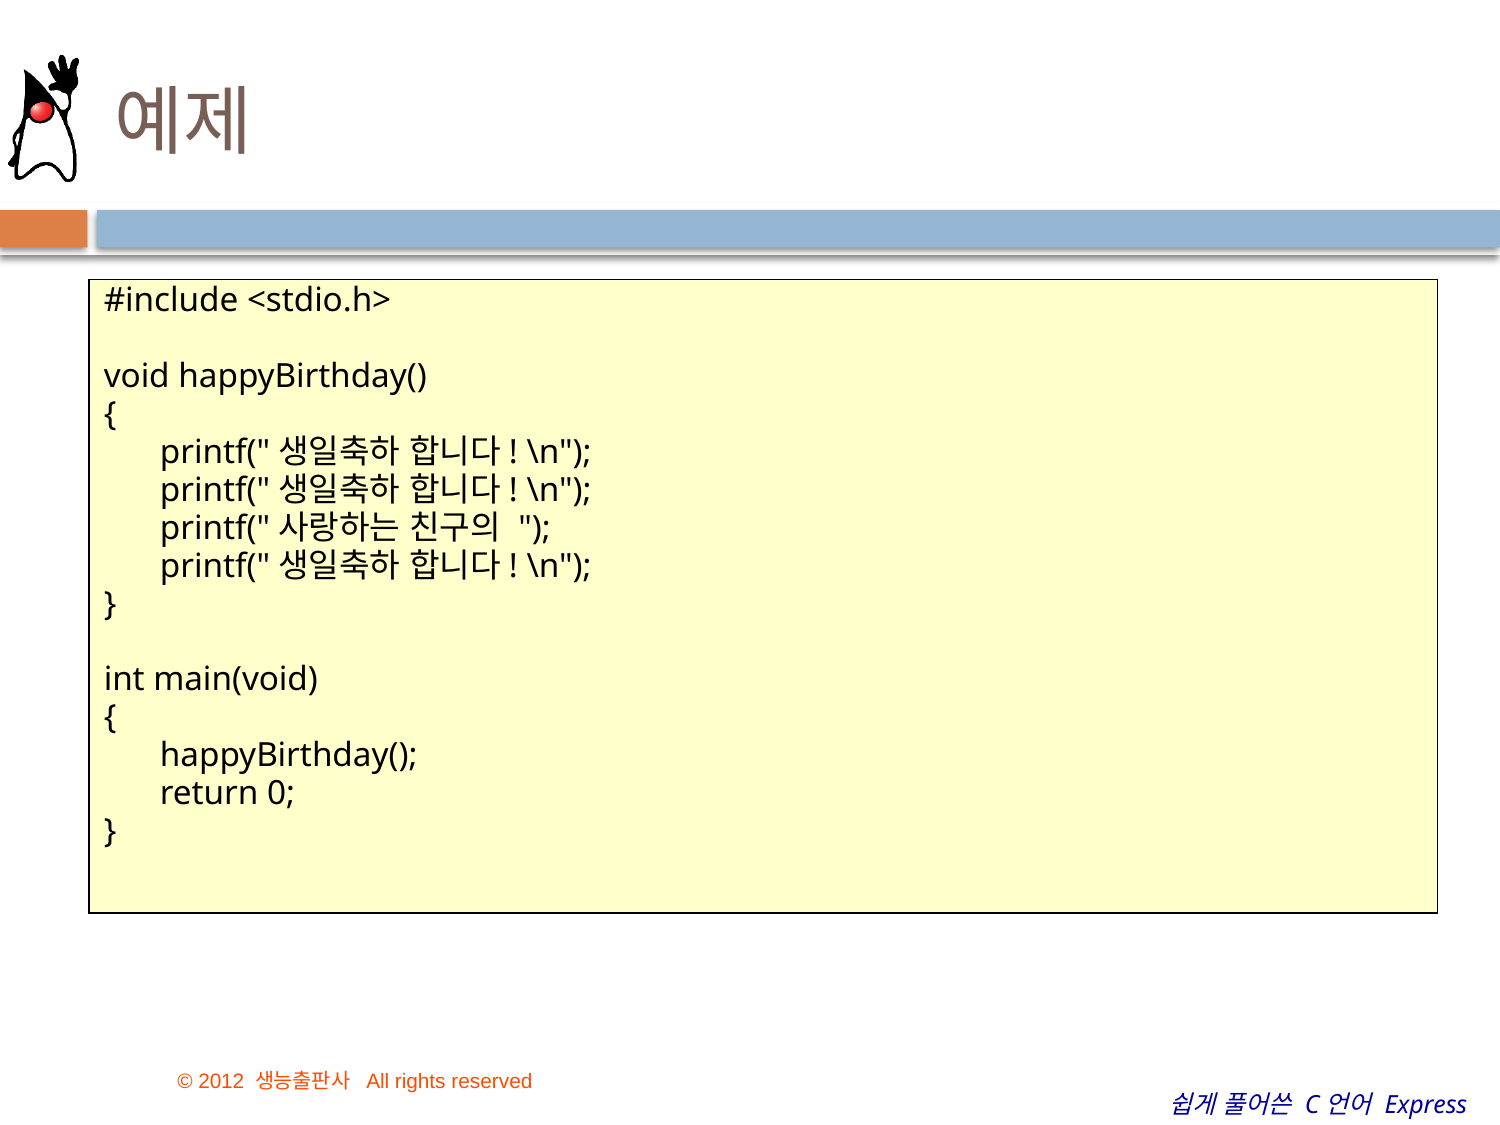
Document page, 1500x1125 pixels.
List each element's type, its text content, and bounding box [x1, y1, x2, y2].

title 예제 [99, 37, 1438, 200]
picture [8, 55, 79, 182]
text_box #include <stdio.h> void happyBirthday() { printf("생일축하 합니다! \n"); printf("생일축하 합니다! \n"); printf("사랑하는 친구의 "); printf("생일축하 합니다! \n"); } int main(void) { happyBirthday(); return 0; } [88, 279, 1438, 914]
